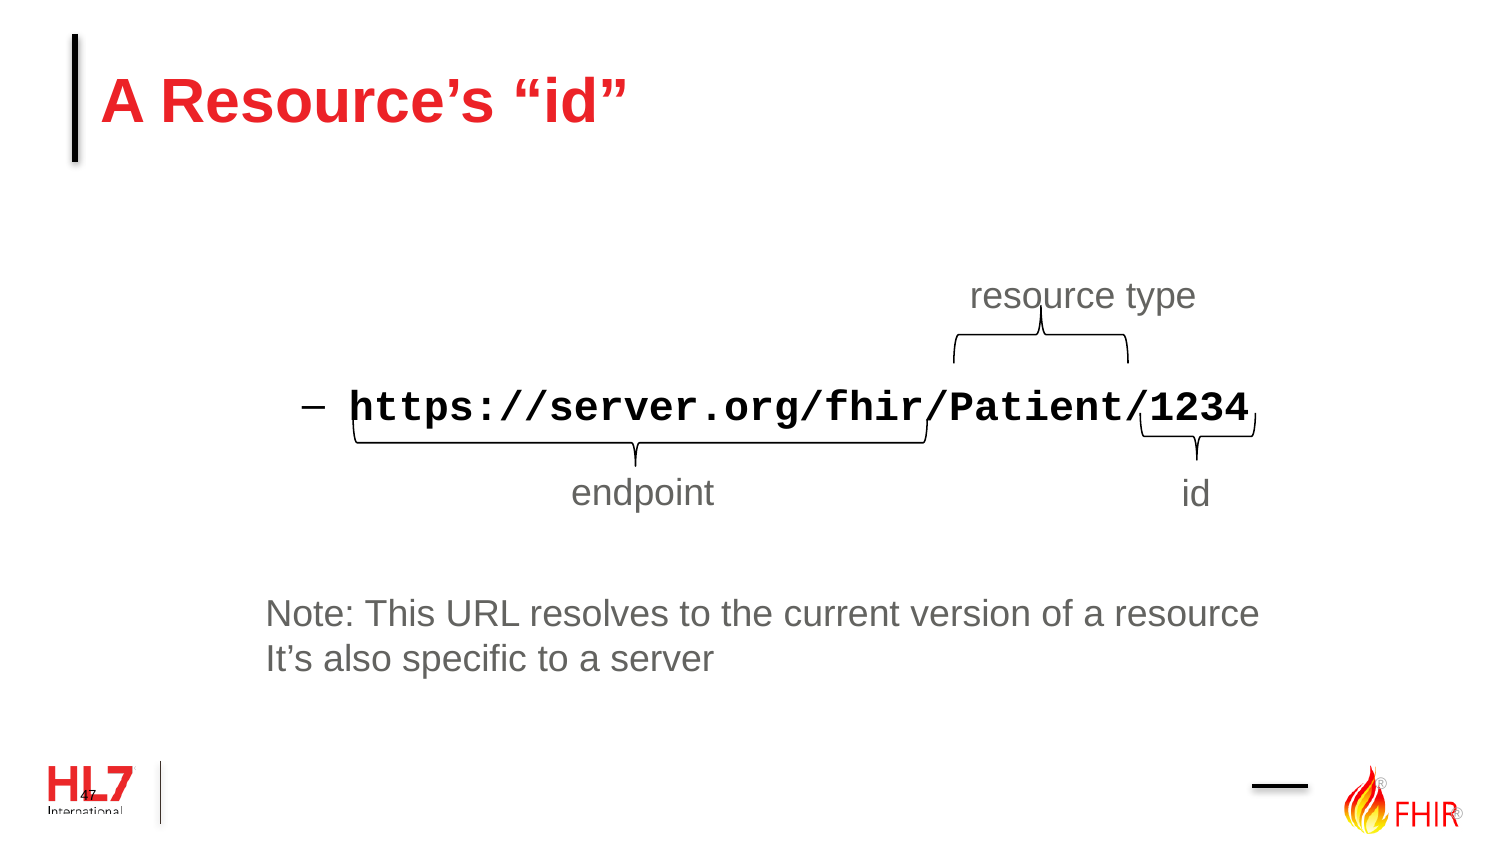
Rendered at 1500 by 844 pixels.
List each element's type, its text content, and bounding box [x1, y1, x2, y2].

slide_number 47 [29, 775, 148, 803]
list https://server.org/fhir/Patient/1234 [226, 186, 1281, 542]
picture [1339, 760, 1463, 837]
text_box id [1166, 461, 1229, 522]
text_box endpoint [556, 460, 730, 521]
title A Resource’s “id” [100, 33, 1451, 163]
text_box resource type [955, 263, 1212, 324]
text_box [953, 324, 1129, 364]
text_box [1140, 412, 1256, 460]
text_box [353, 419, 928, 460]
text_box Note: This URL resolves to the current version of a resource It’s also specific to a server [250, 581, 1276, 686]
